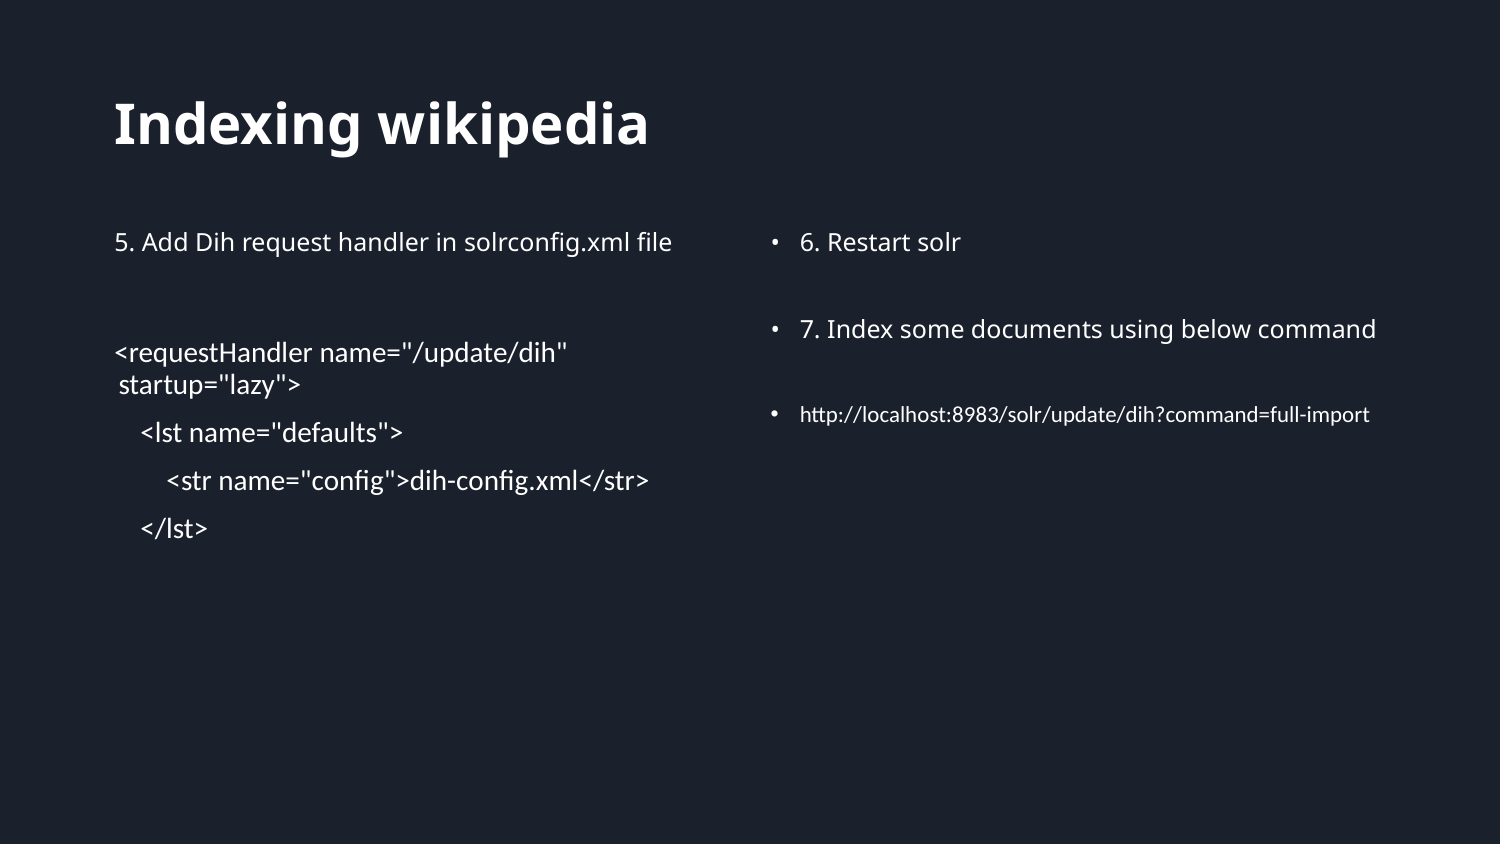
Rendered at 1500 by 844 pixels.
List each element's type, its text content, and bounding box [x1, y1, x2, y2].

list 6. Restart solr 7. Index some documents using below command http://localhost:8983/solr/update/dih?command=full-import [759, 224, 1397, 760]
list 5. Add Dih request handler in solrconfig.xml file <requestHandler name="/update/dih" startup="lazy"> <lst name="defaults"> <str name="config">dih-config.xml</str> </lst> [103, 224, 741, 760]
title Indexing wikipedia [103, 44, 1397, 208]
